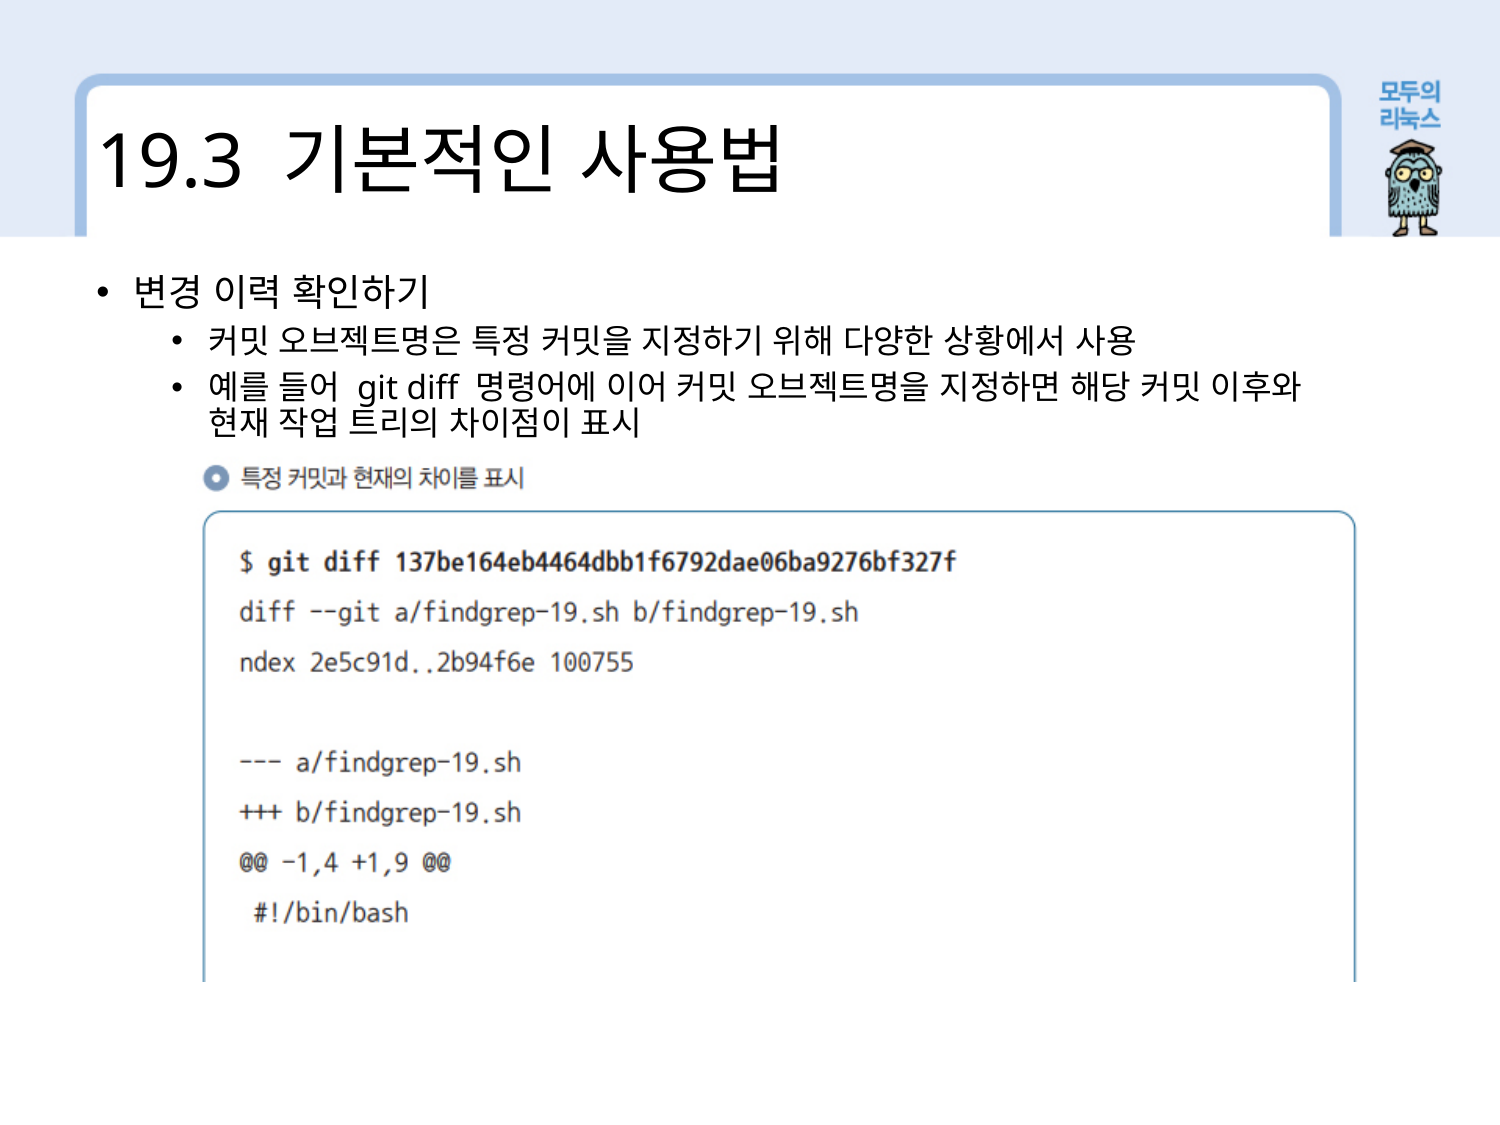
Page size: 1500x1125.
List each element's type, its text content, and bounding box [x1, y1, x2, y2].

picture [0, 0, 1500, 1125]
text_box 변경 이력 확인하기 커밋 오브젝트명은 특정 커밋을 지정하기 위해 다양한 상황에서 사용 예를 들어 git diff 명령어에 이어 커밋 오브젝트명을 지정하면 해당 커밋 이후와 현재 작업 트리의 차이점이 표시 [81, 266, 1335, 1024]
text_box 19.3 기본적인 사용법 [81, 115, 1335, 221]
